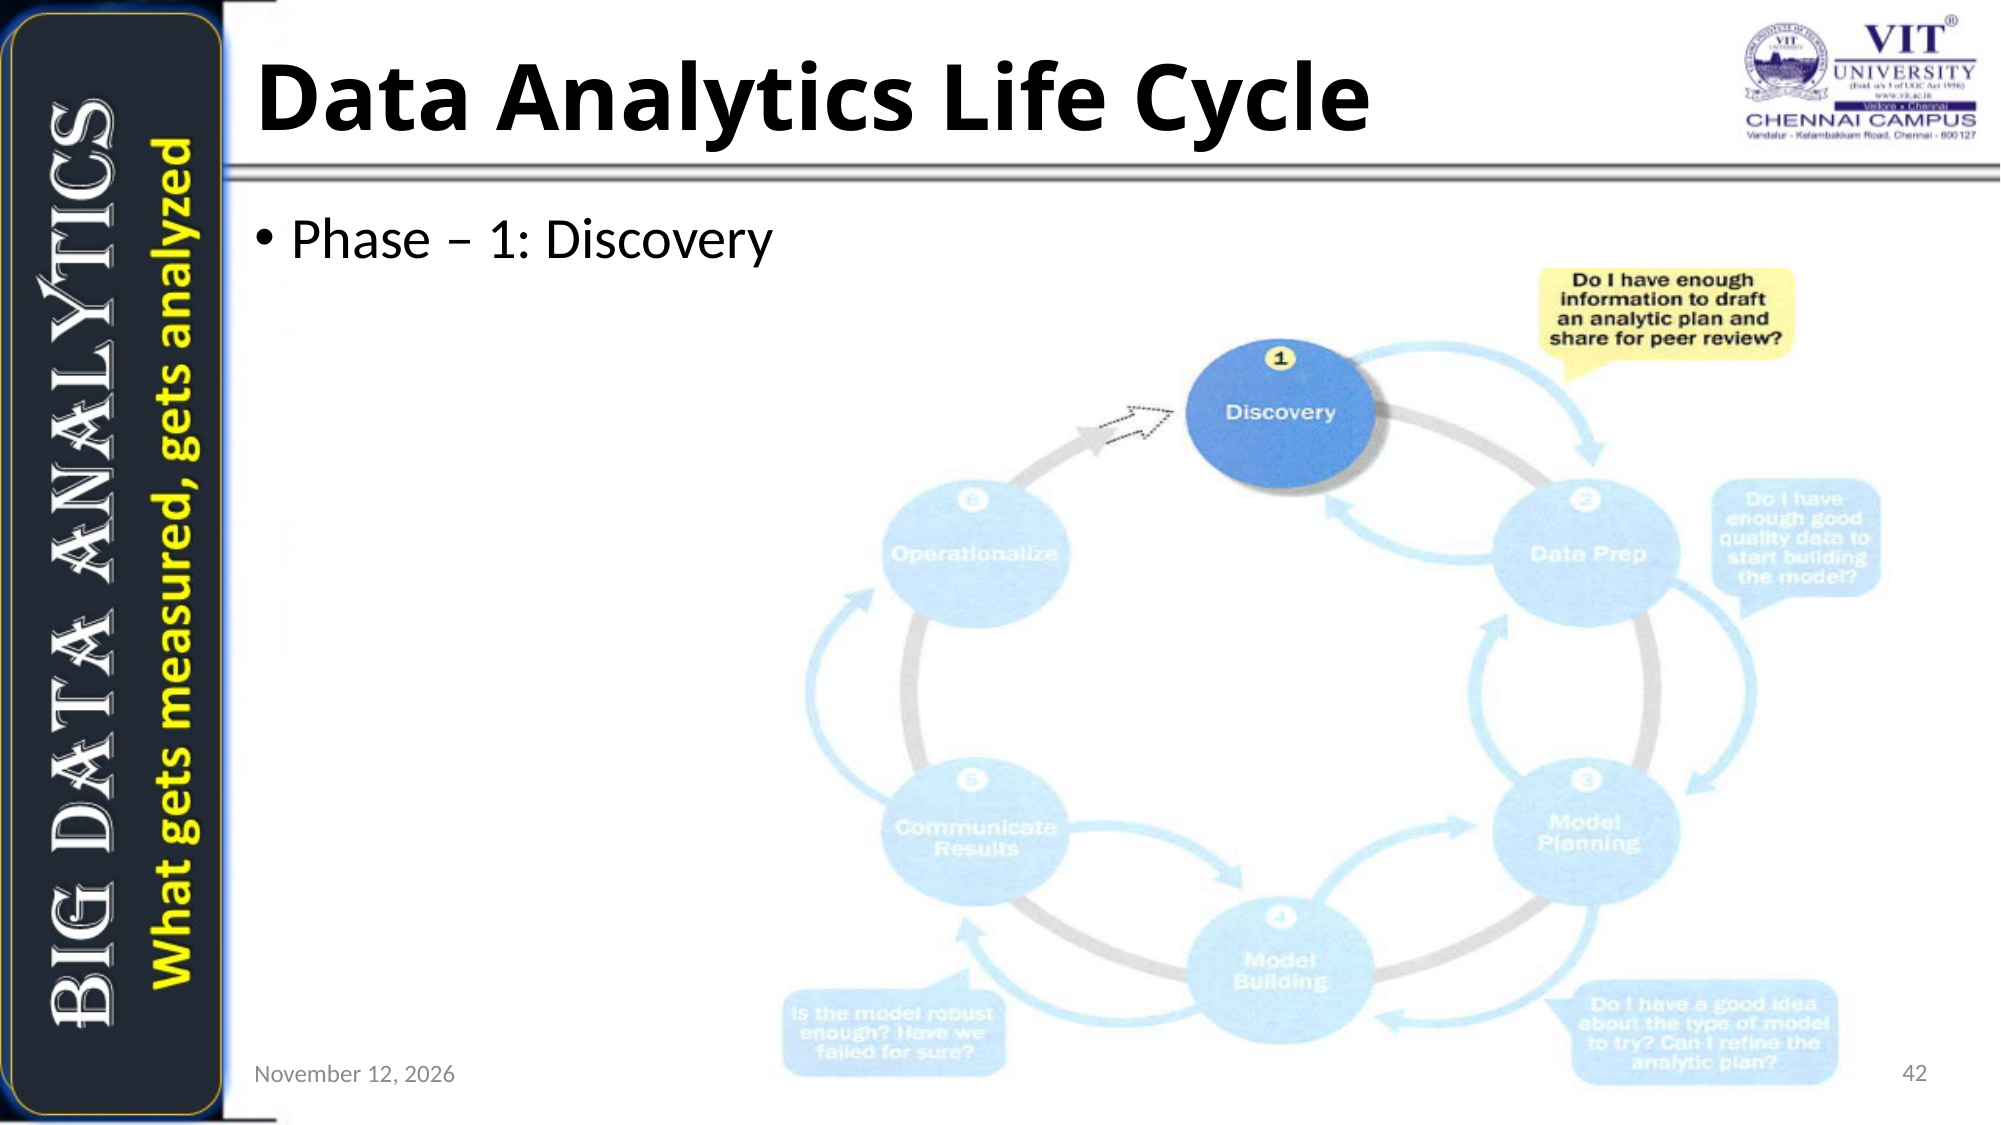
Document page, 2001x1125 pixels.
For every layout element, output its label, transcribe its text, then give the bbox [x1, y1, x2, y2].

list Phase – 1: Discovery [239, 200, 1965, 1017]
picture [0, 0, 2001, 1125]
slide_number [239, 1042, 588, 1103]
title Data Analytics Life Cycle [239, 35, 1725, 167]
slide_number 42 [1778, 1040, 1943, 1103]
